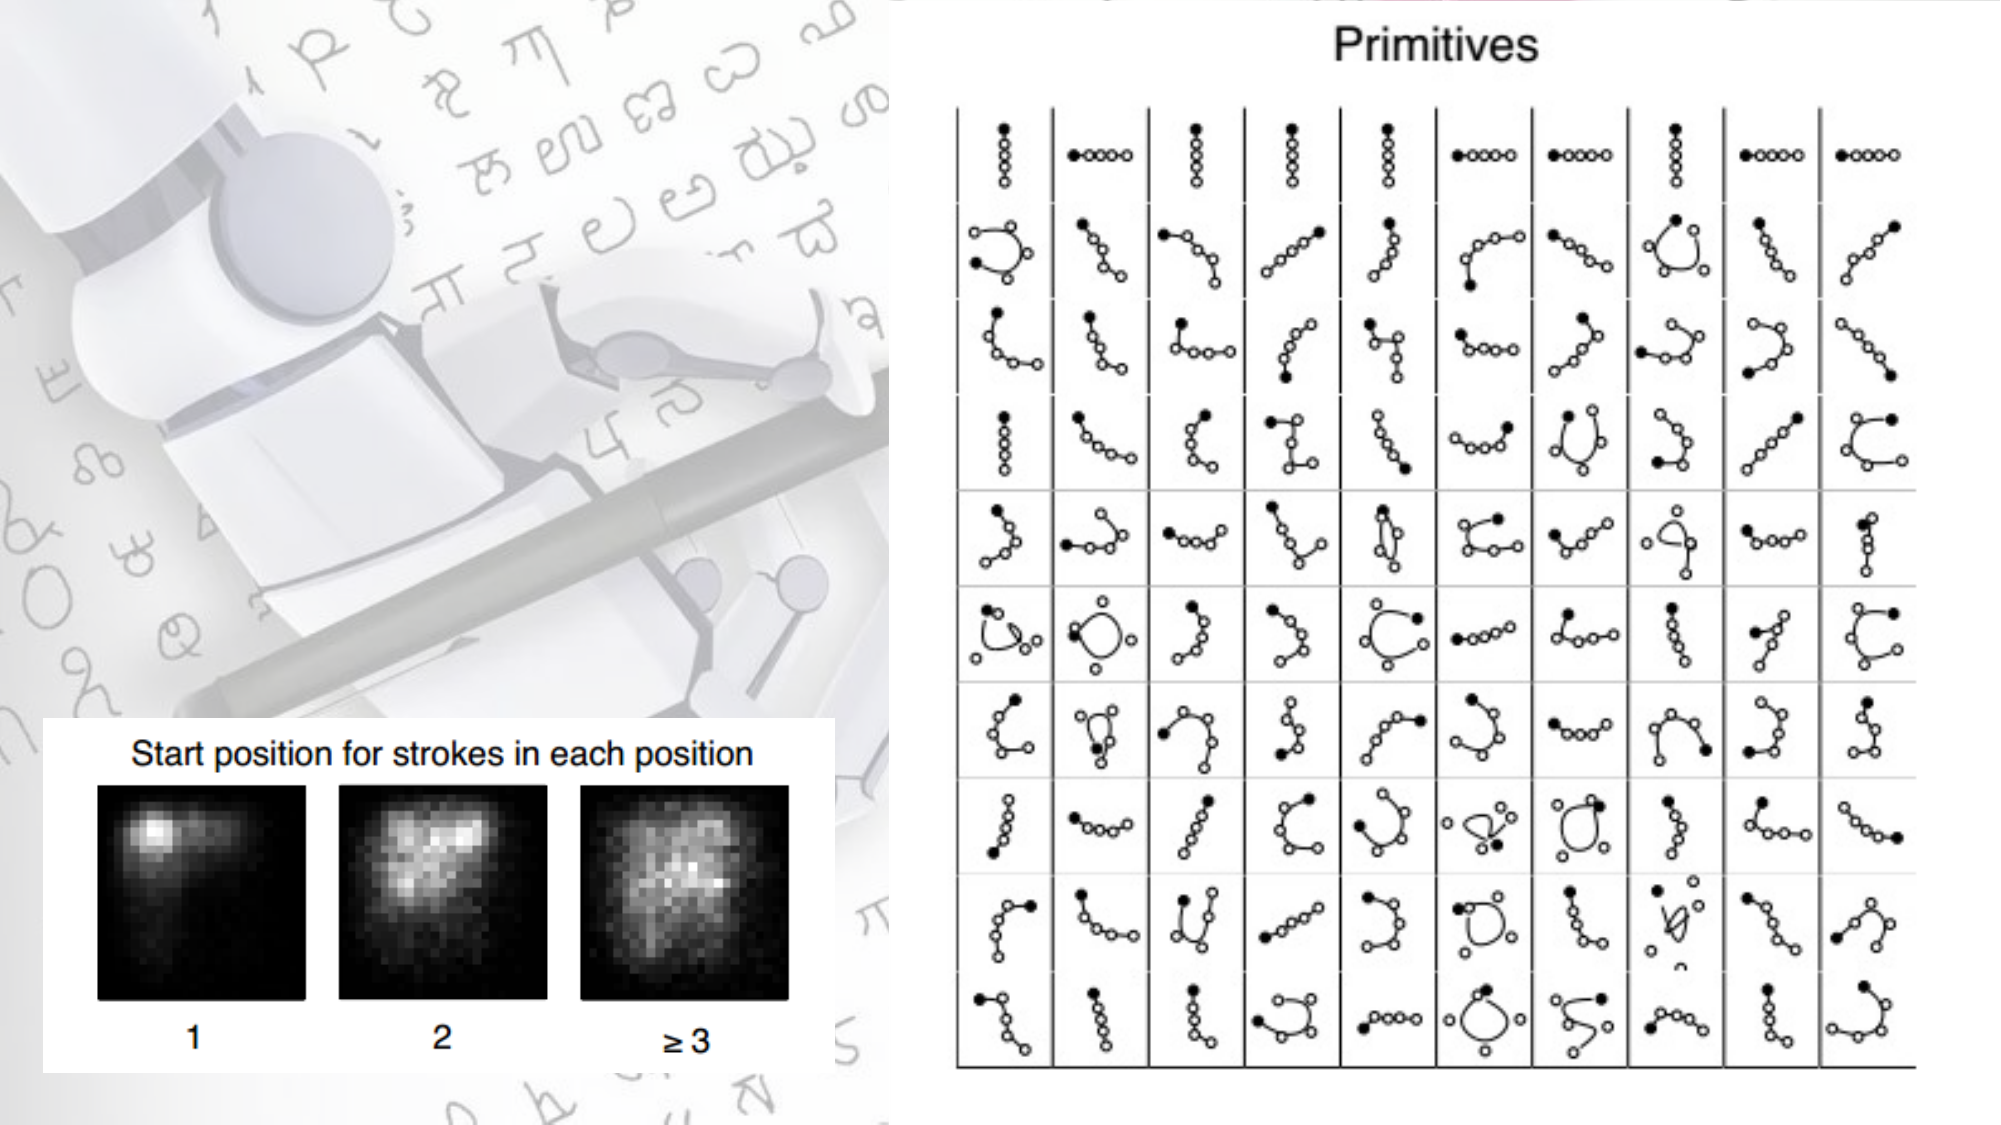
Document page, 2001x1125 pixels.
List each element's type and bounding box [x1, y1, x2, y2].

list [889, 1, 2000, 1125]
picture [43, 718, 835, 1073]
